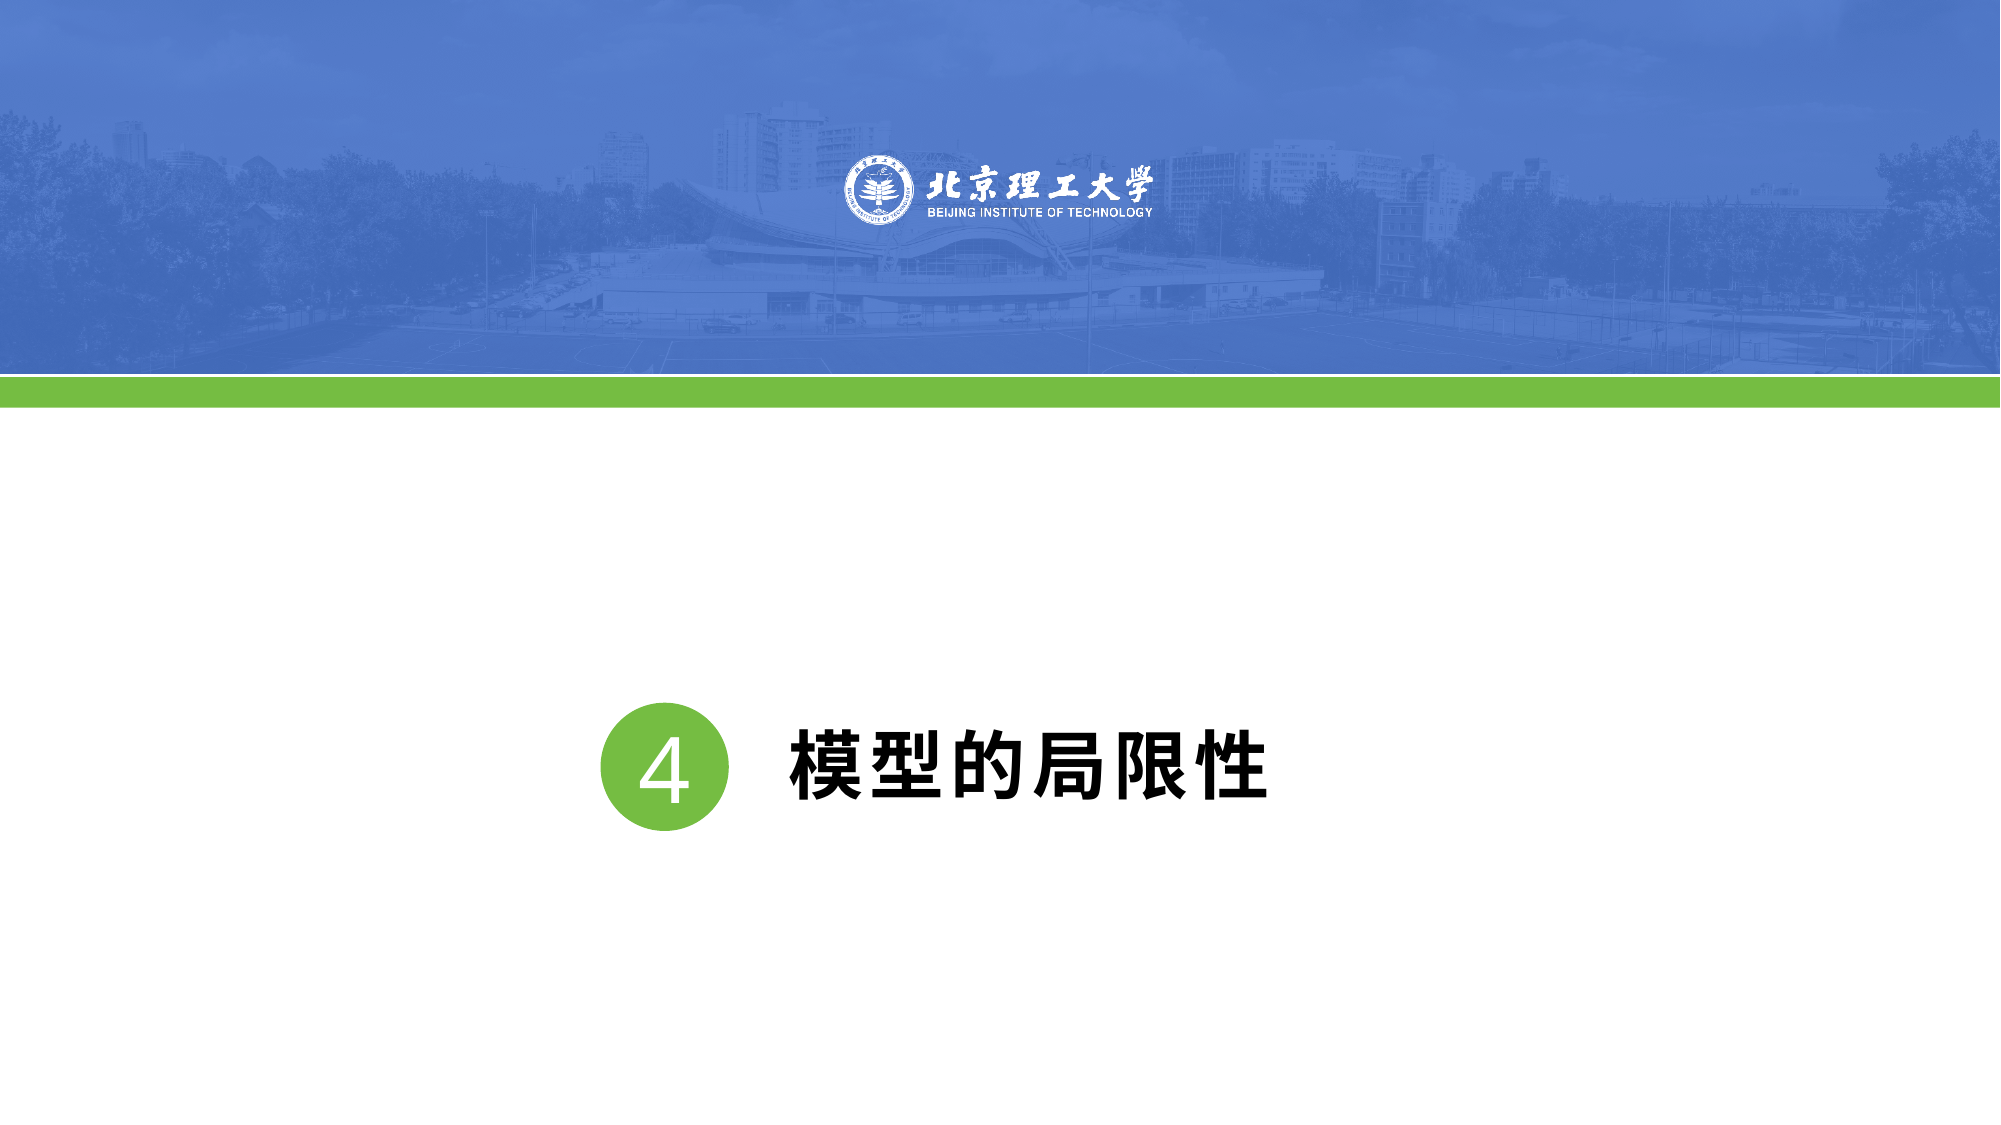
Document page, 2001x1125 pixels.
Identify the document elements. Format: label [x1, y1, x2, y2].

picture [824, 137, 1176, 237]
text_box [600, 702, 1290, 832]
